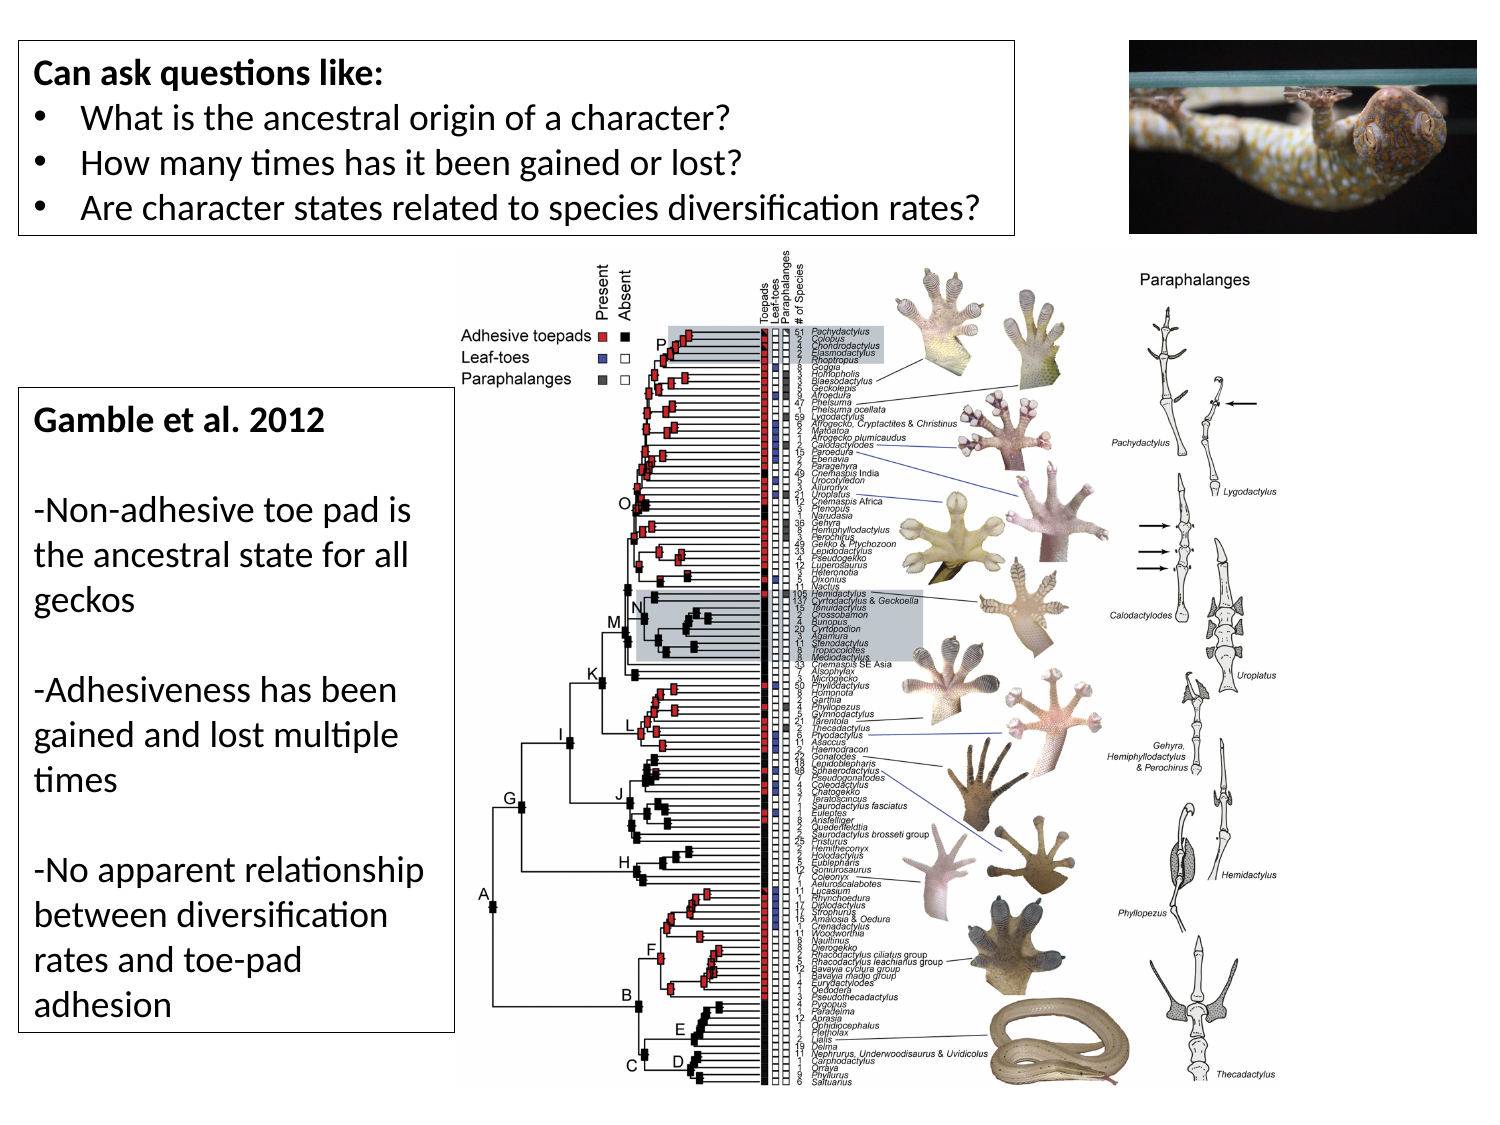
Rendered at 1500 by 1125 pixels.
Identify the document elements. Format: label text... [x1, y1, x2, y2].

text_box Gamble et al. 2012 -Non-adhesive toe pad is the ancestral state for all geckos -Adhesiveness has been gained and lost multiple times -No apparent relationship between diversification rates and toe-pad adhesion [18, 387, 451, 1033]
text_box Can ask questions like: What is the ancestral origin of a character? How many times has it been gained or lost? Are character states related to species diversification rates? [18, 40, 1015, 236]
picture [1128, 40, 1477, 234]
picture [456, 246, 1280, 1089]
